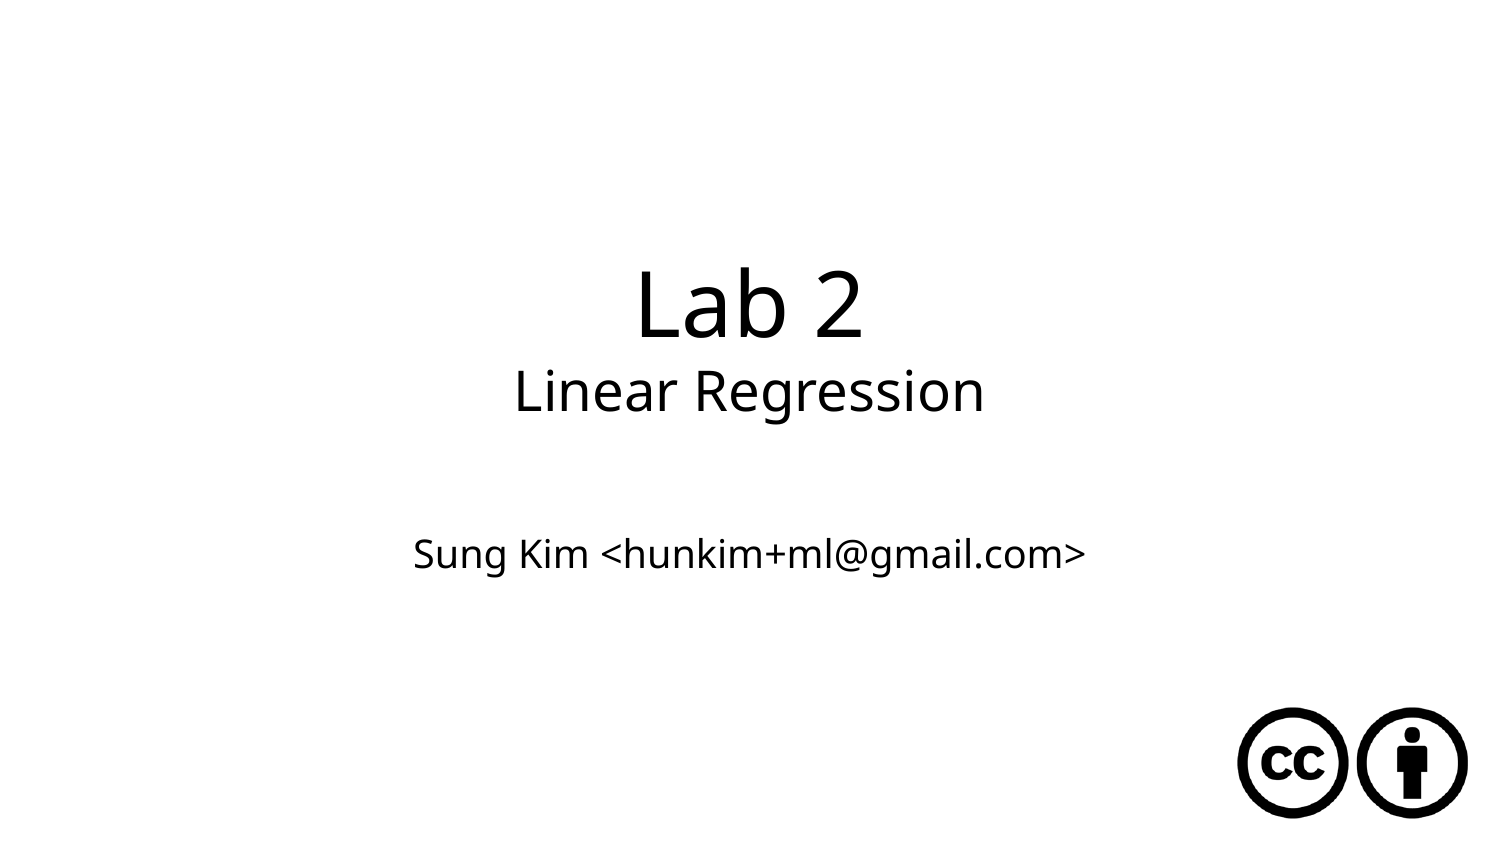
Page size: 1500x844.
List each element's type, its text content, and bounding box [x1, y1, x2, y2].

picture [1237, 698, 1473, 827]
title Lab 2 Linear Regression [297, 141, 1203, 428]
list Sung Kim <hunkim+ml@gmail.com> [297, 524, 1203, 623]
